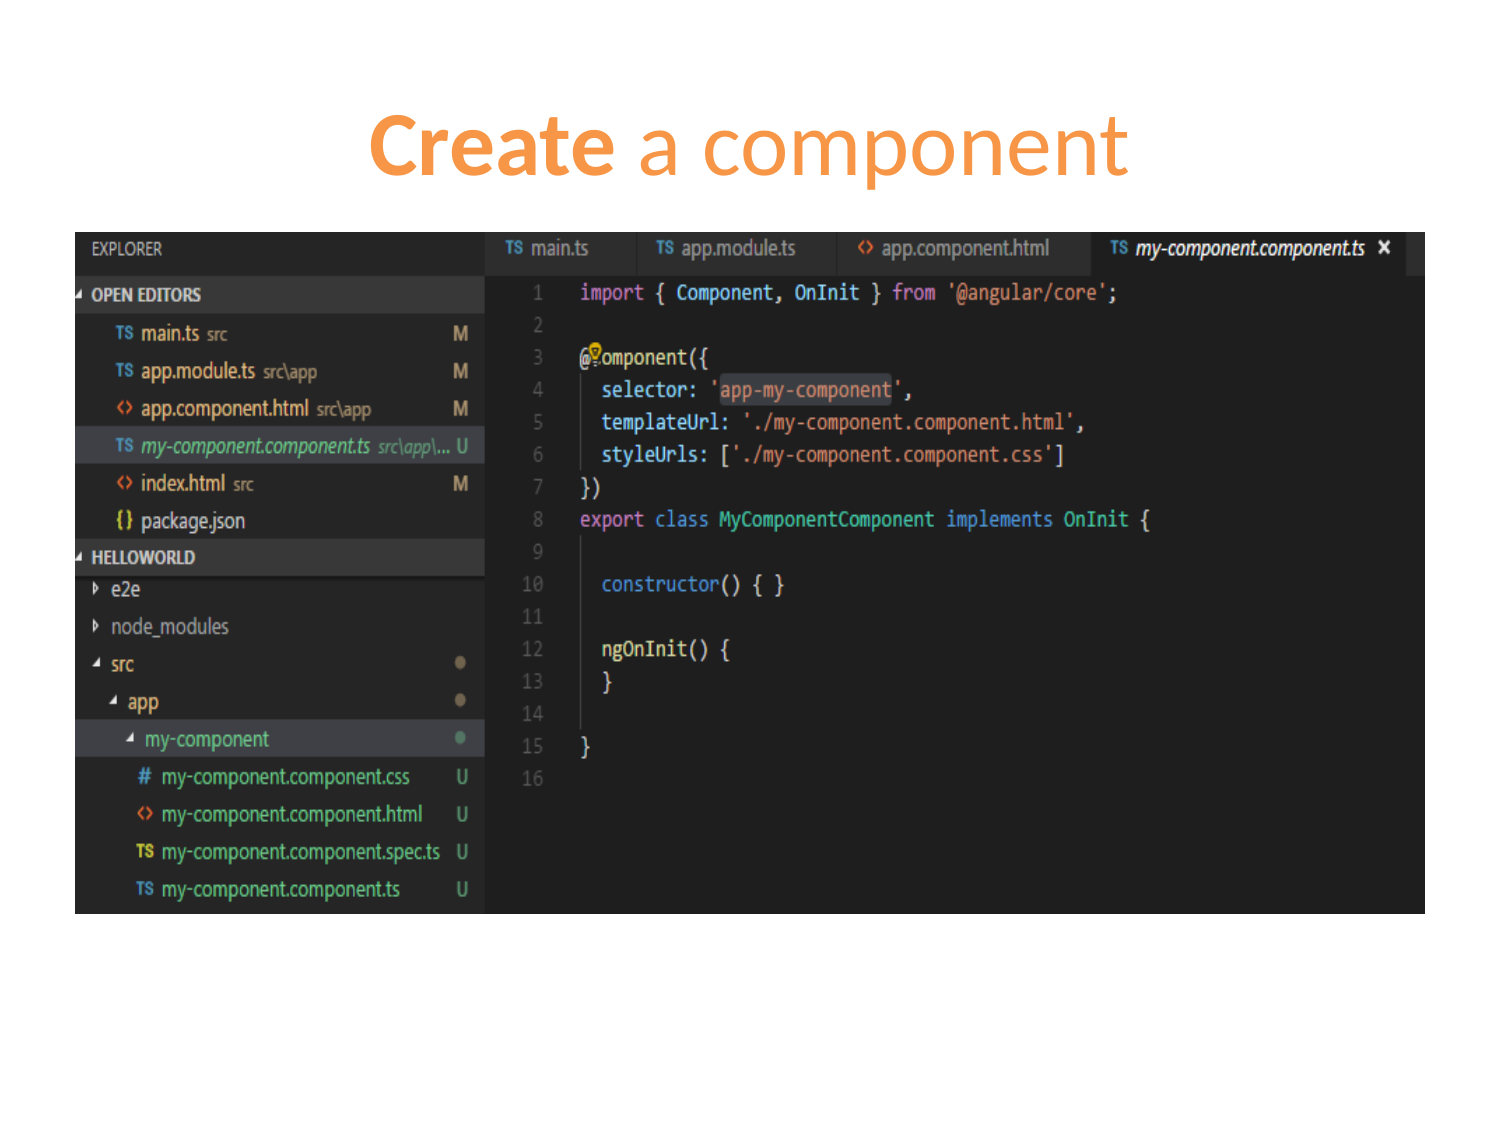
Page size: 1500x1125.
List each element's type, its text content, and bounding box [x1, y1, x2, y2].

title Create a component [75, 45, 1425, 231]
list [74, 232, 1426, 914]
